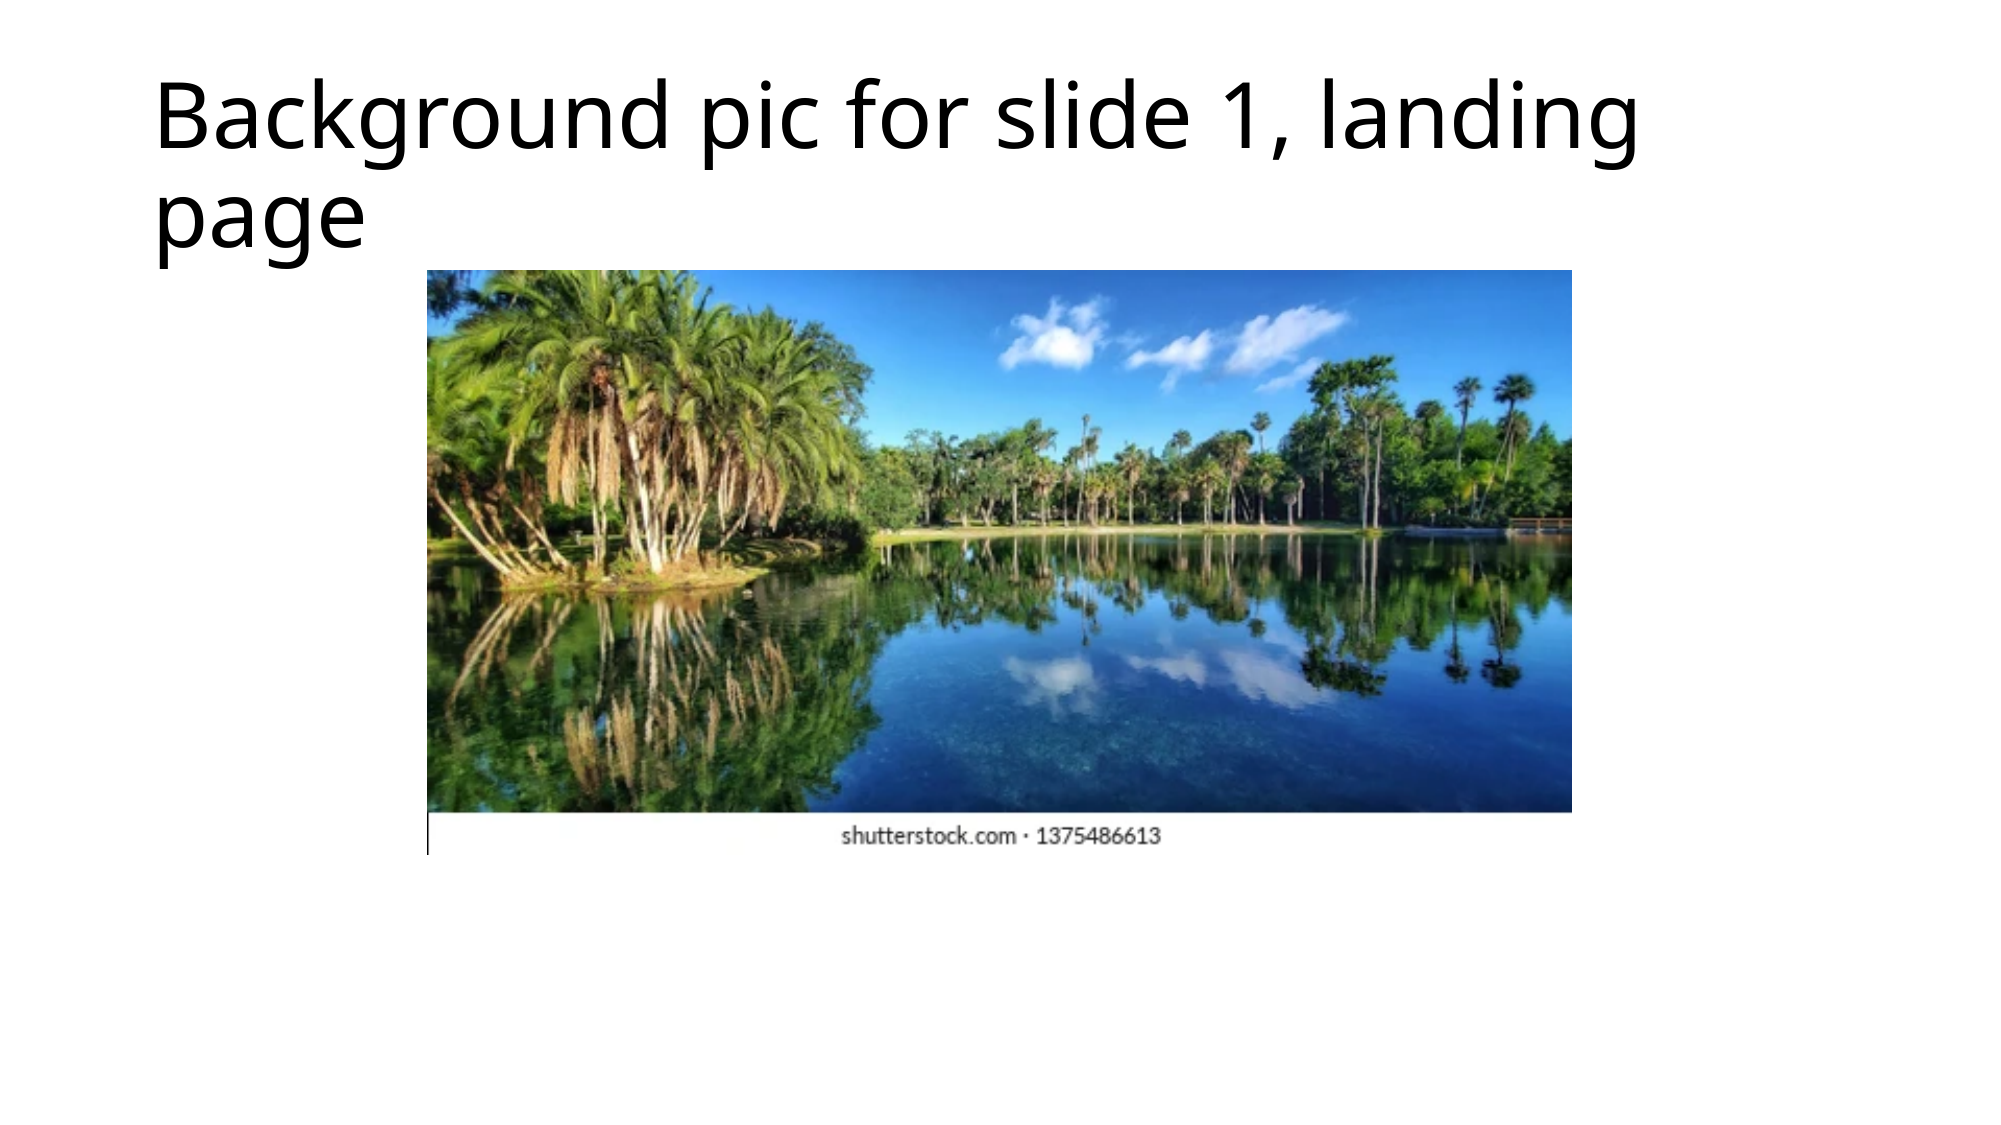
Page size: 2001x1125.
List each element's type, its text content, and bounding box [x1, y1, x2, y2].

picture [427, 270, 1573, 855]
title Background pic for slide 1, landing page [137, 59, 1863, 278]
